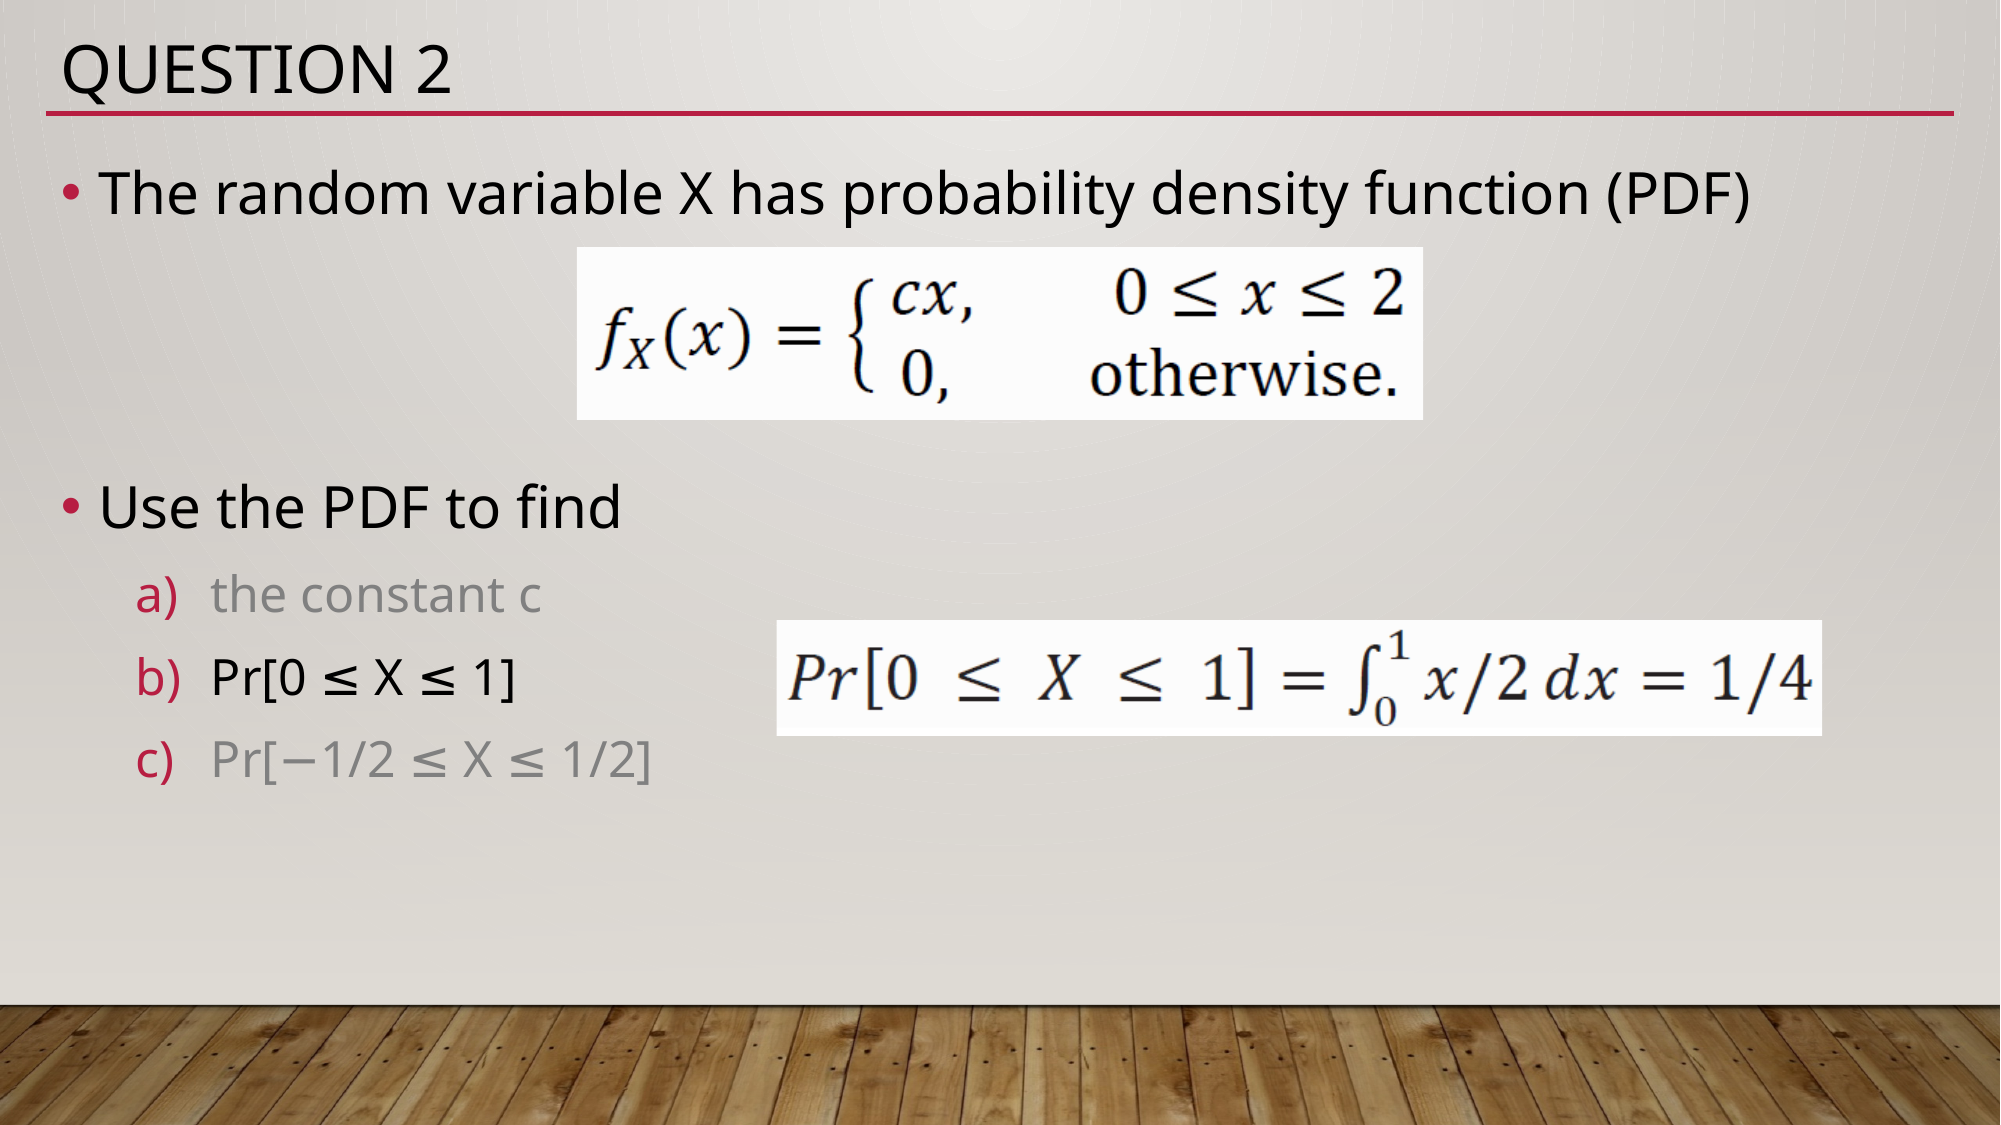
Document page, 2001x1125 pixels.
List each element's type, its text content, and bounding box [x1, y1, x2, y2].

list The random variable X has probability density function (PDF) Use the PDF to find the constant c Pr[0 ≤ X ≤ 1] Pr[−1/2 ≤ X ≤ 1/2] [45, 134, 1954, 993]
picture [776, 619, 1823, 737]
picture [576, 246, 1424, 420]
title Question 2 [45, 28, 1954, 134]
picture [0, 1005, 2000, 1125]
